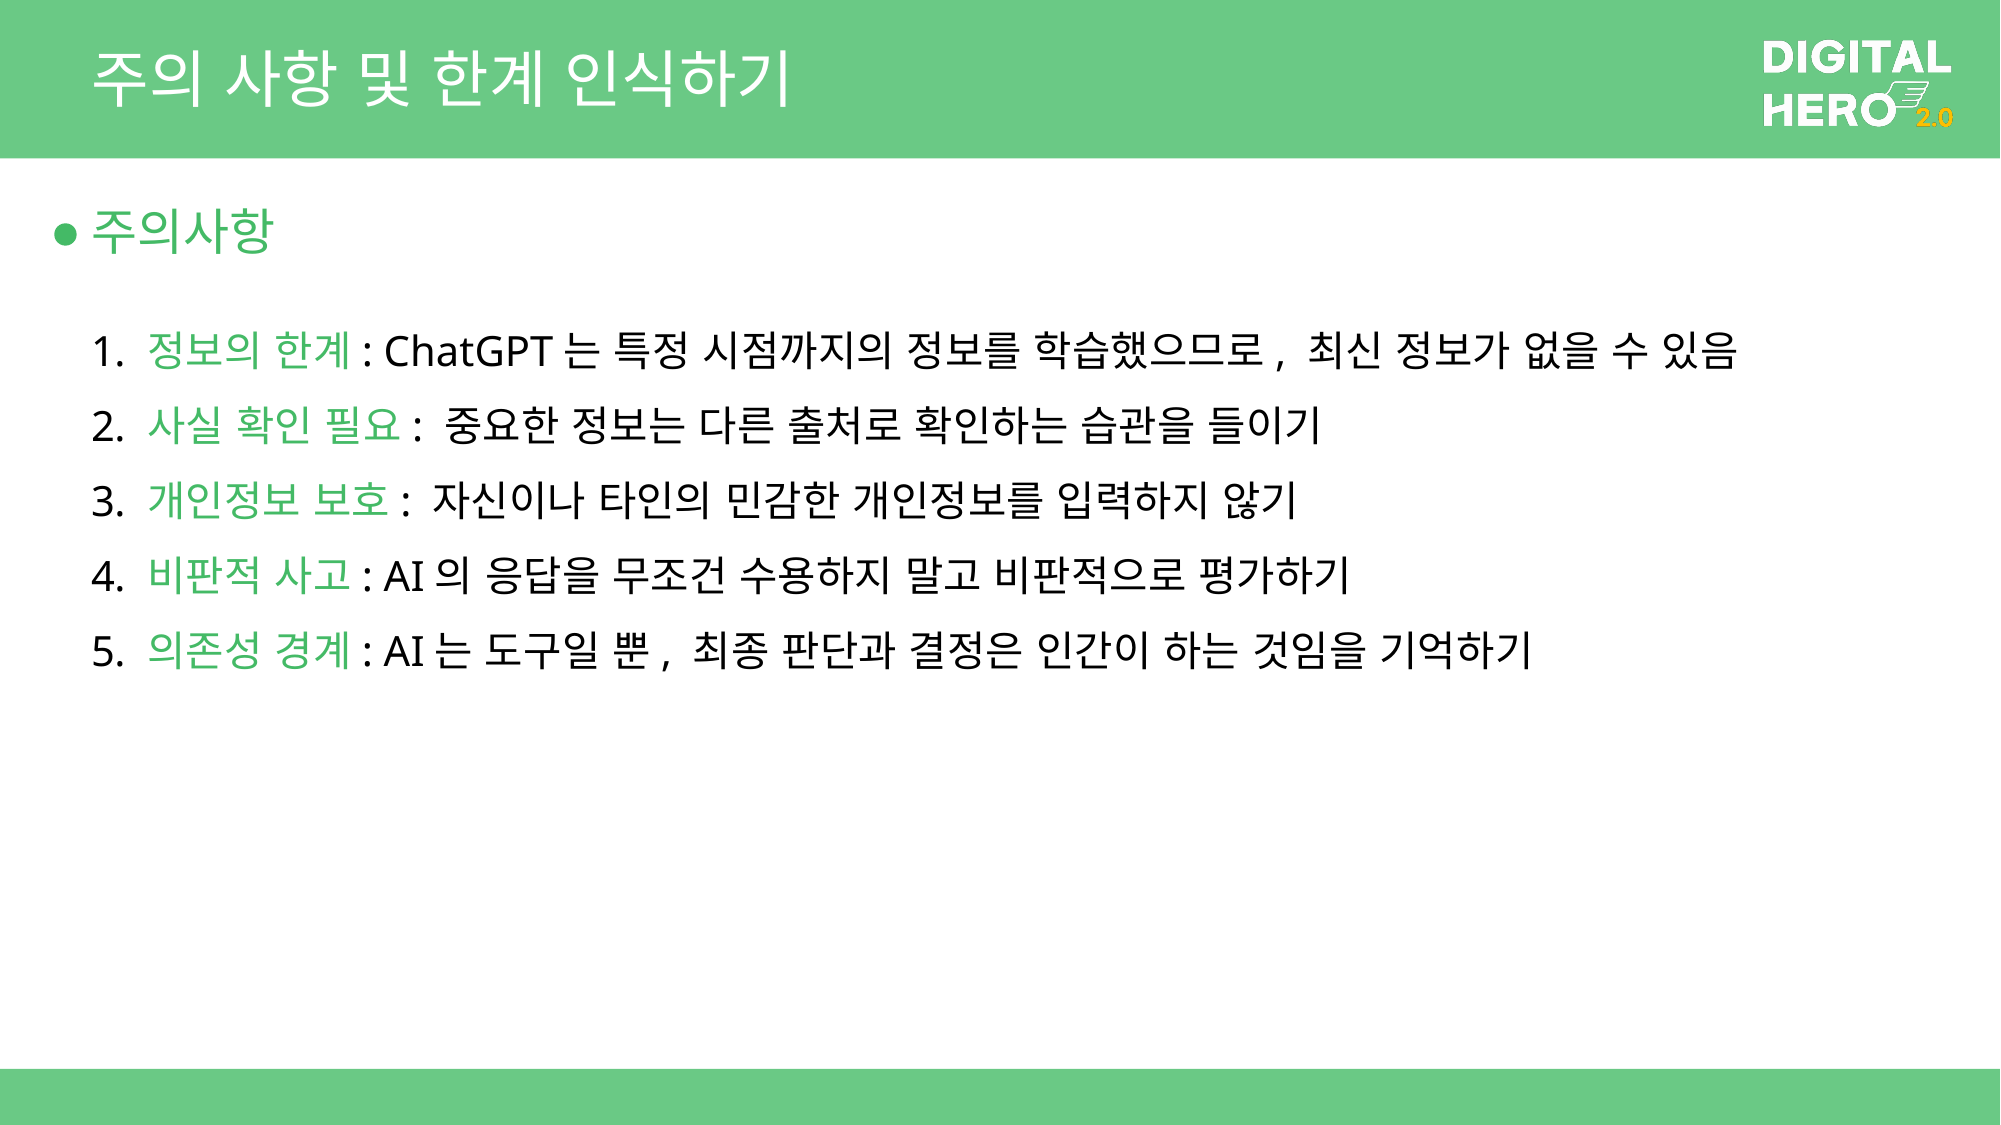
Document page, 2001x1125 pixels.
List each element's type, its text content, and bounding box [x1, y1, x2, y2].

picture [1754, 23, 1967, 146]
text_box [52, 221, 76, 248]
text_box 정보의 한계: ChatGPT는 특정 시점까지의 정보를 학습했으므로, 최신 정보가 없을 수 있음 사실 확인 필요: 중요한 정보는 다른 출처로 확인하는 습관을 들이기 개인정보 보호: 자신이나 타인의 민감한 개인정보를 입력하지 않기 비판적 사고: AI의 응답을 무조건 수용하지 말고 비판적으로 평가하기 의존성 경계: AI는 도구일 뿐, 최종 판단과 결정은 인간이 하는 것임을 기억하기 [76, 292, 1802, 682]
text_box 주의사항 [76, 184, 1802, 284]
title 주의 사항 및 한계 인식하기 [76, 33, 1802, 132]
